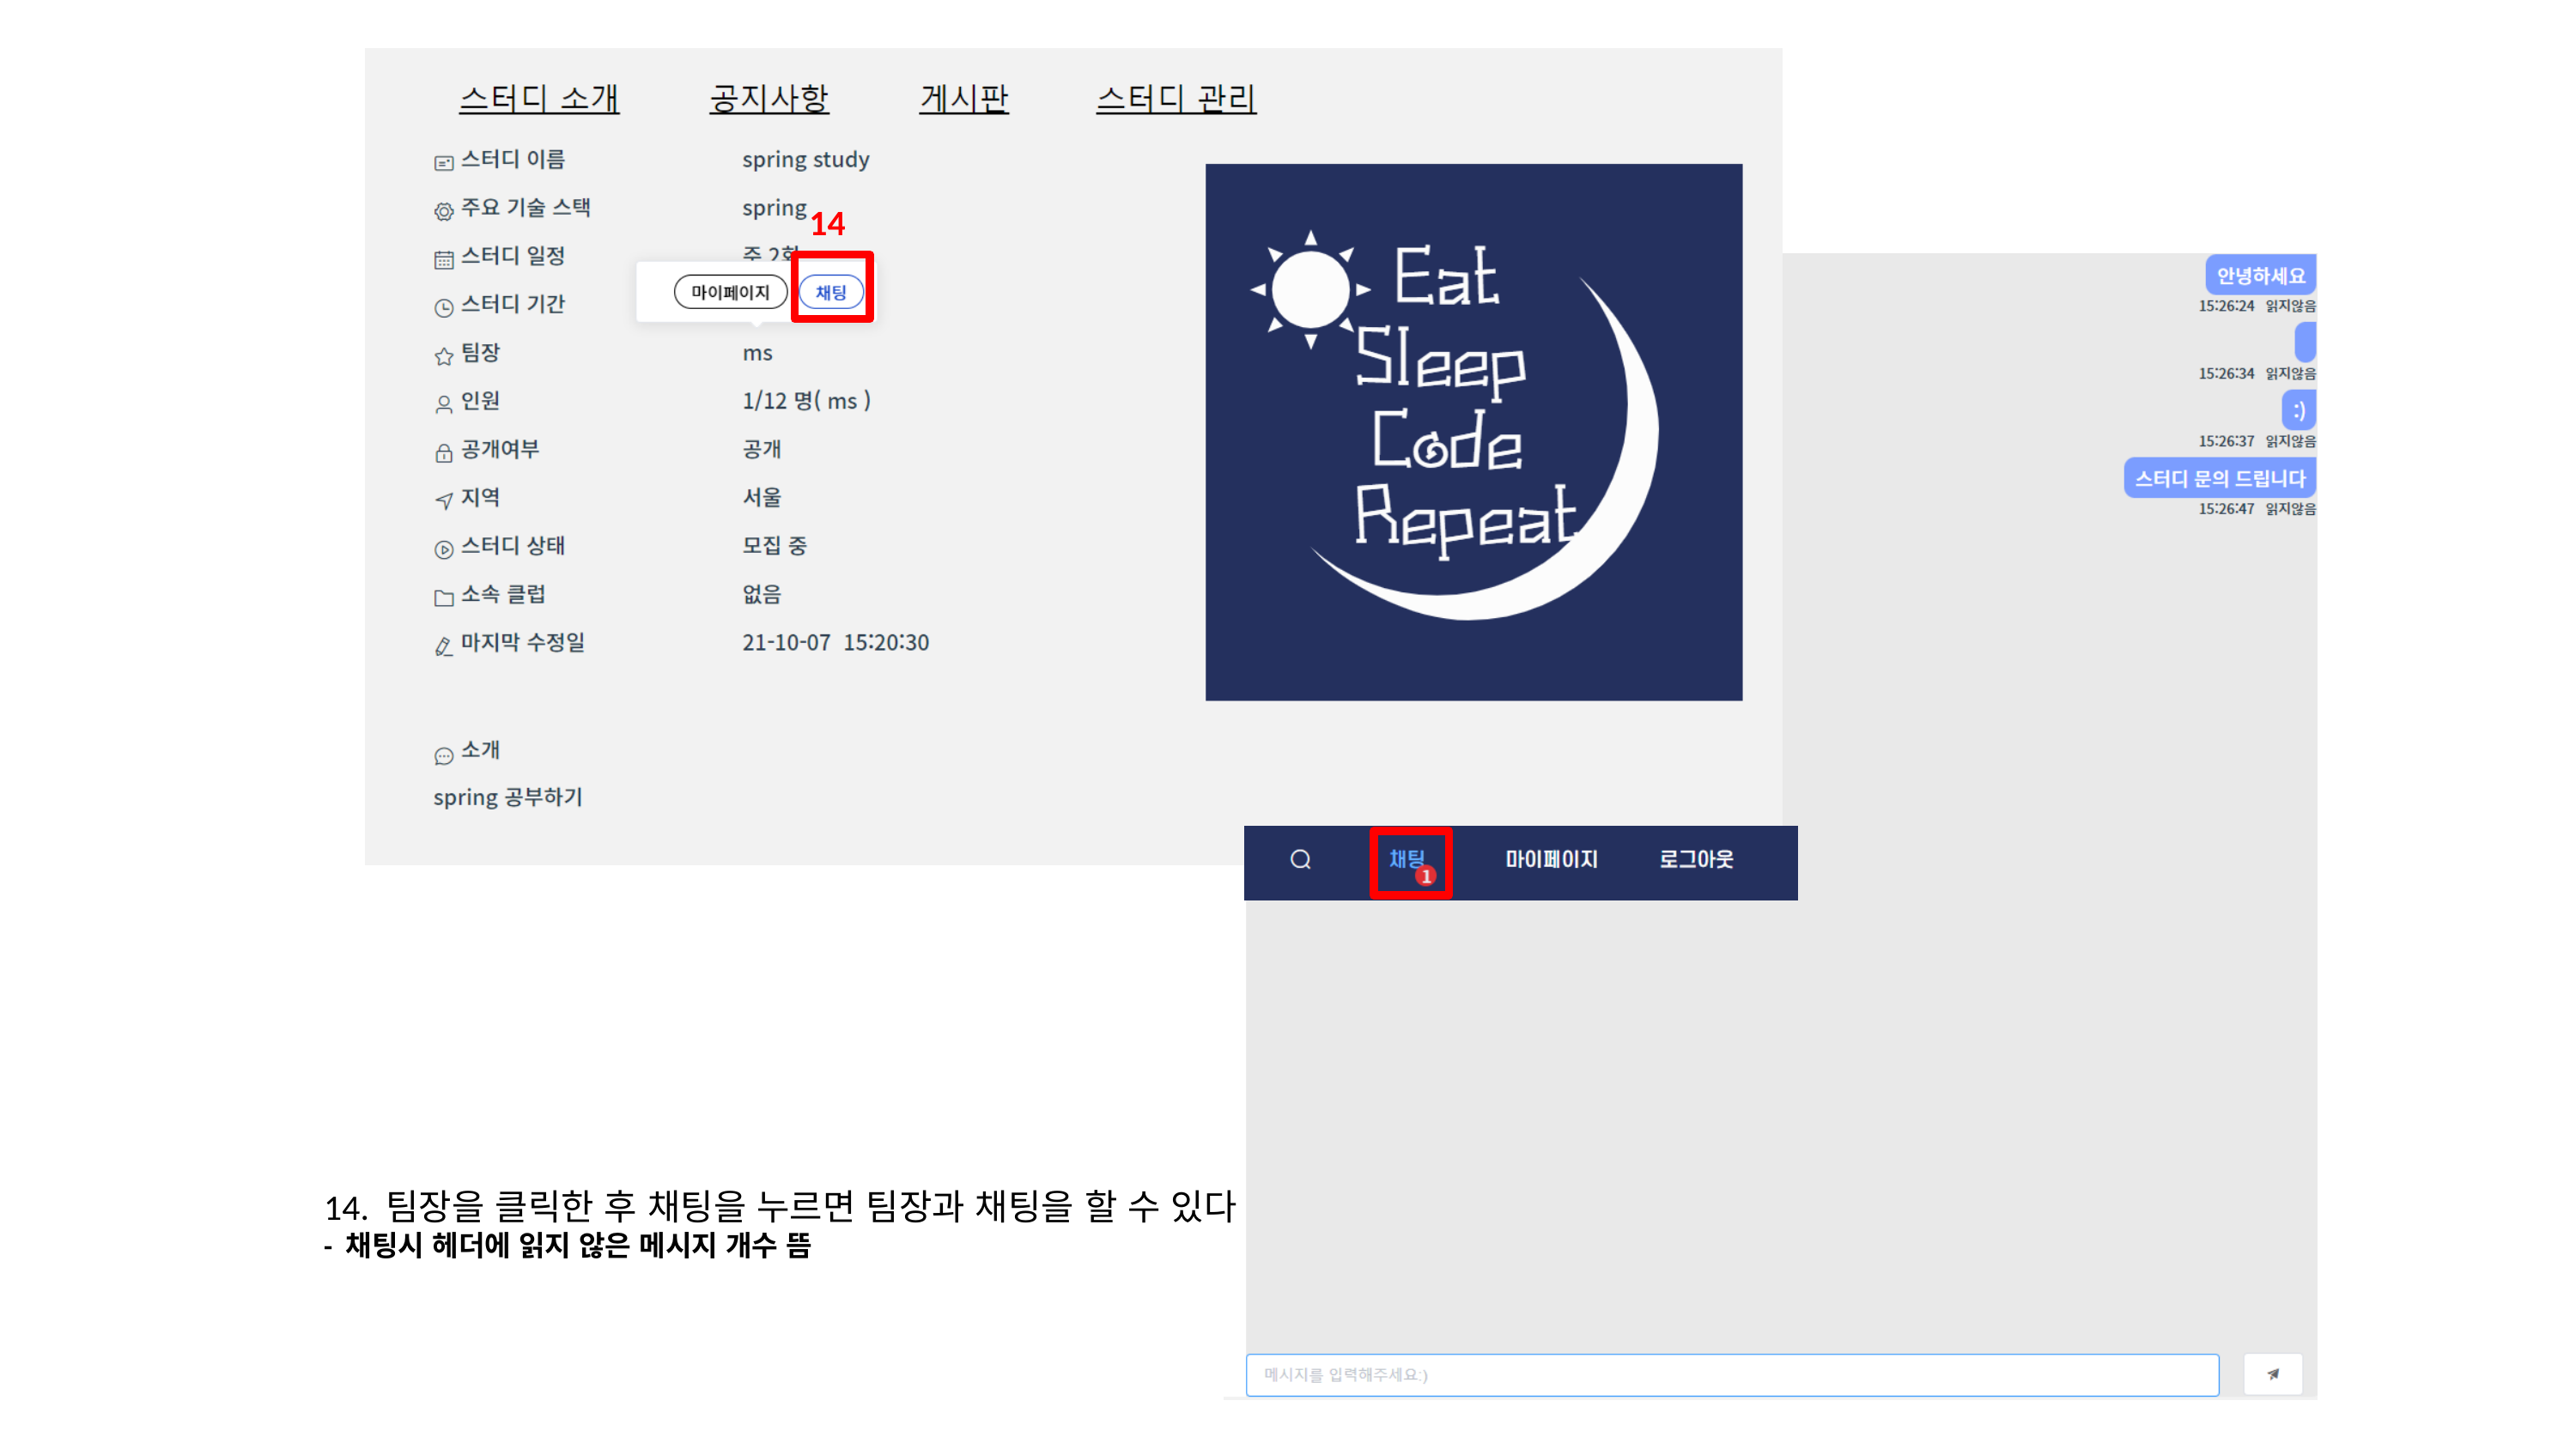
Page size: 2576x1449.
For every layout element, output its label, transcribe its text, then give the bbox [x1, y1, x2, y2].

picture [364, 48, 2318, 1400]
text_box 14. 팀장을 클릭한 후 채팅을 누르면 팀장과 채팅을 할 수 있다 - 채팅시 헤더에 읽지 않은 메시지 개수 뜸 [309, 1119, 1218, 1327]
